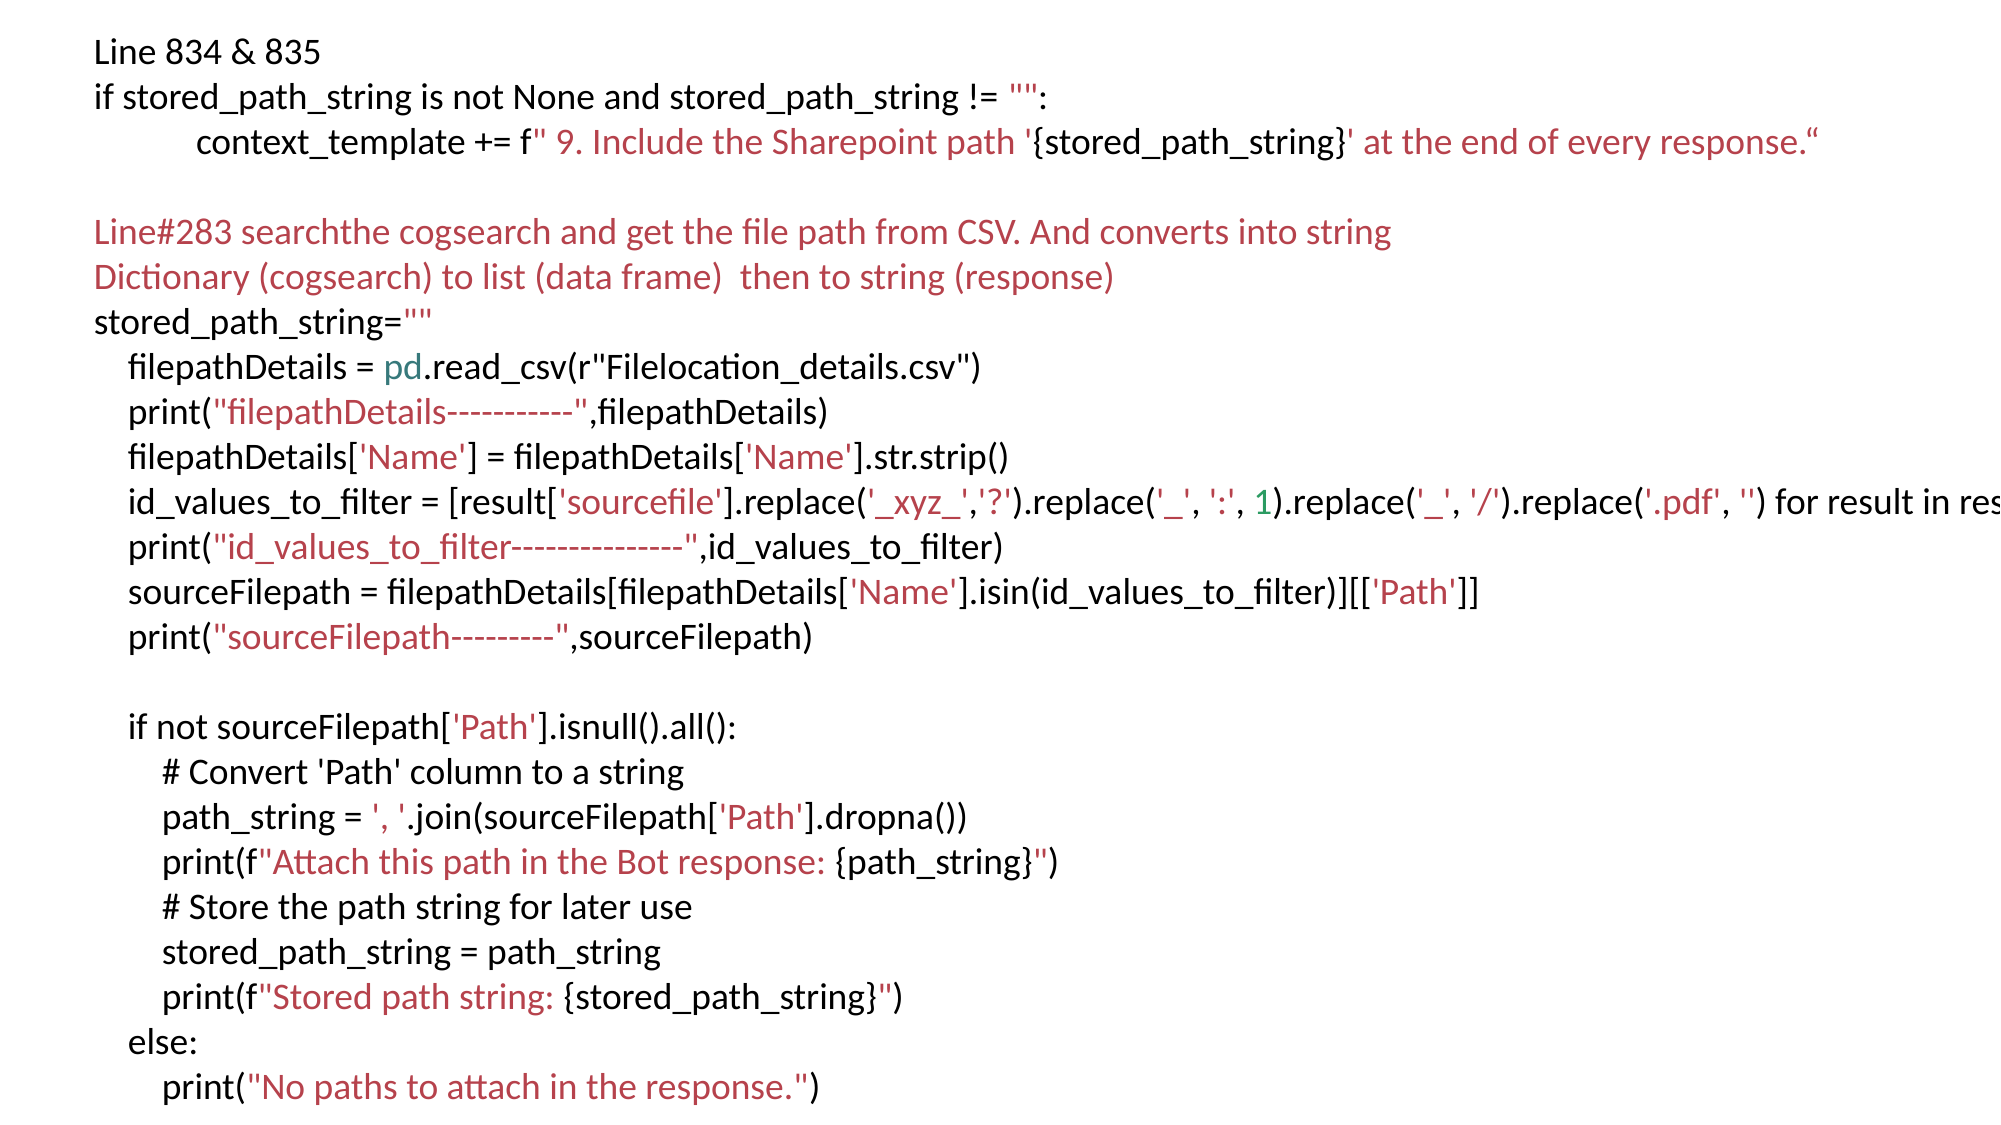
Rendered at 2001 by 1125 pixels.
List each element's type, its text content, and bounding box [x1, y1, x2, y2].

text_box Line 834 & 835 if stored_path_string is not None and stored_path_string != "": context_template += f" 9. Include the Sharepoint path '{stored_path_string}' at the end of every response.“ Line#283 searchthe cogsearch and get the file path from CSV. And converts into string Dictionary (cogsearch) to list (data frame) then to string (response) stored_path_string="" filepathDetails = pd.read_csv(r"Filelocation_details.csv") print("filepathDetails-----------",filepathDetails) filepathDetails['Name'] = filepathDetails['Name'].str.strip() id_values_to_filter = [result['sourcefile'].replace('_xyz_','?').replace('_', ':', 1).replace('_', '/').replace('.pdf', '') for result in results] print("id_values_to_filter---------------",id_values_to_filter) sourceFilepath = filepathDetails[filepathDetails['Name'].isin(id_values_to_filter)][['Path']] print("sourceFilepath---------",sourceFilepath) if not sourceFilepath['Path'].isnull().all(): # Convert 'Path' column to a string path_string = ', '.join(sourceFilepath['Path'].dropna()) print(f"Attach this path in the Bot response: {path_string}") # Store the path string for later use stored_path_string = path_string print(f"Stored path string: {stored_path_string}") else: print("No paths to attach in the response.") [79, 19, 2000, 1125]
